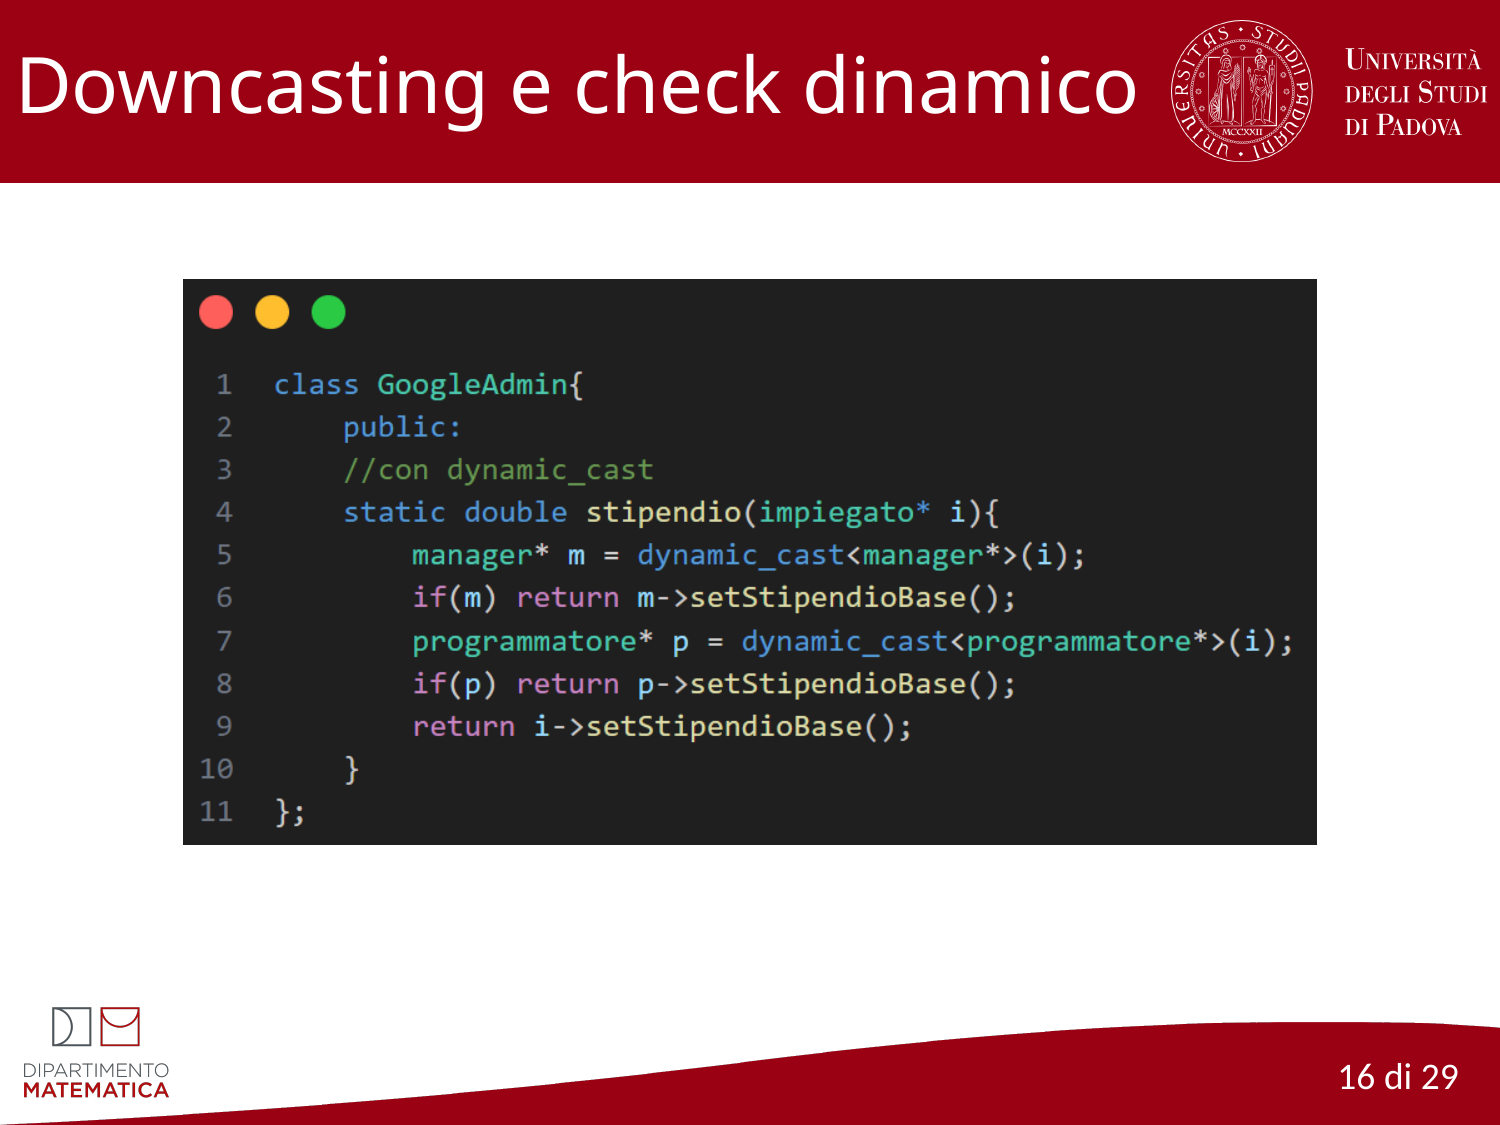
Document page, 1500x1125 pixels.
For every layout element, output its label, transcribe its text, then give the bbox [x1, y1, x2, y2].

picture [1171, 20, 1487, 162]
picture [0, 1007, 1500, 1125]
slide_number 16 di 29 [1136, 1044, 1474, 1104]
title Downcasting e check dinamico [0, 0, 1159, 180]
picture [182, 279, 1317, 845]
